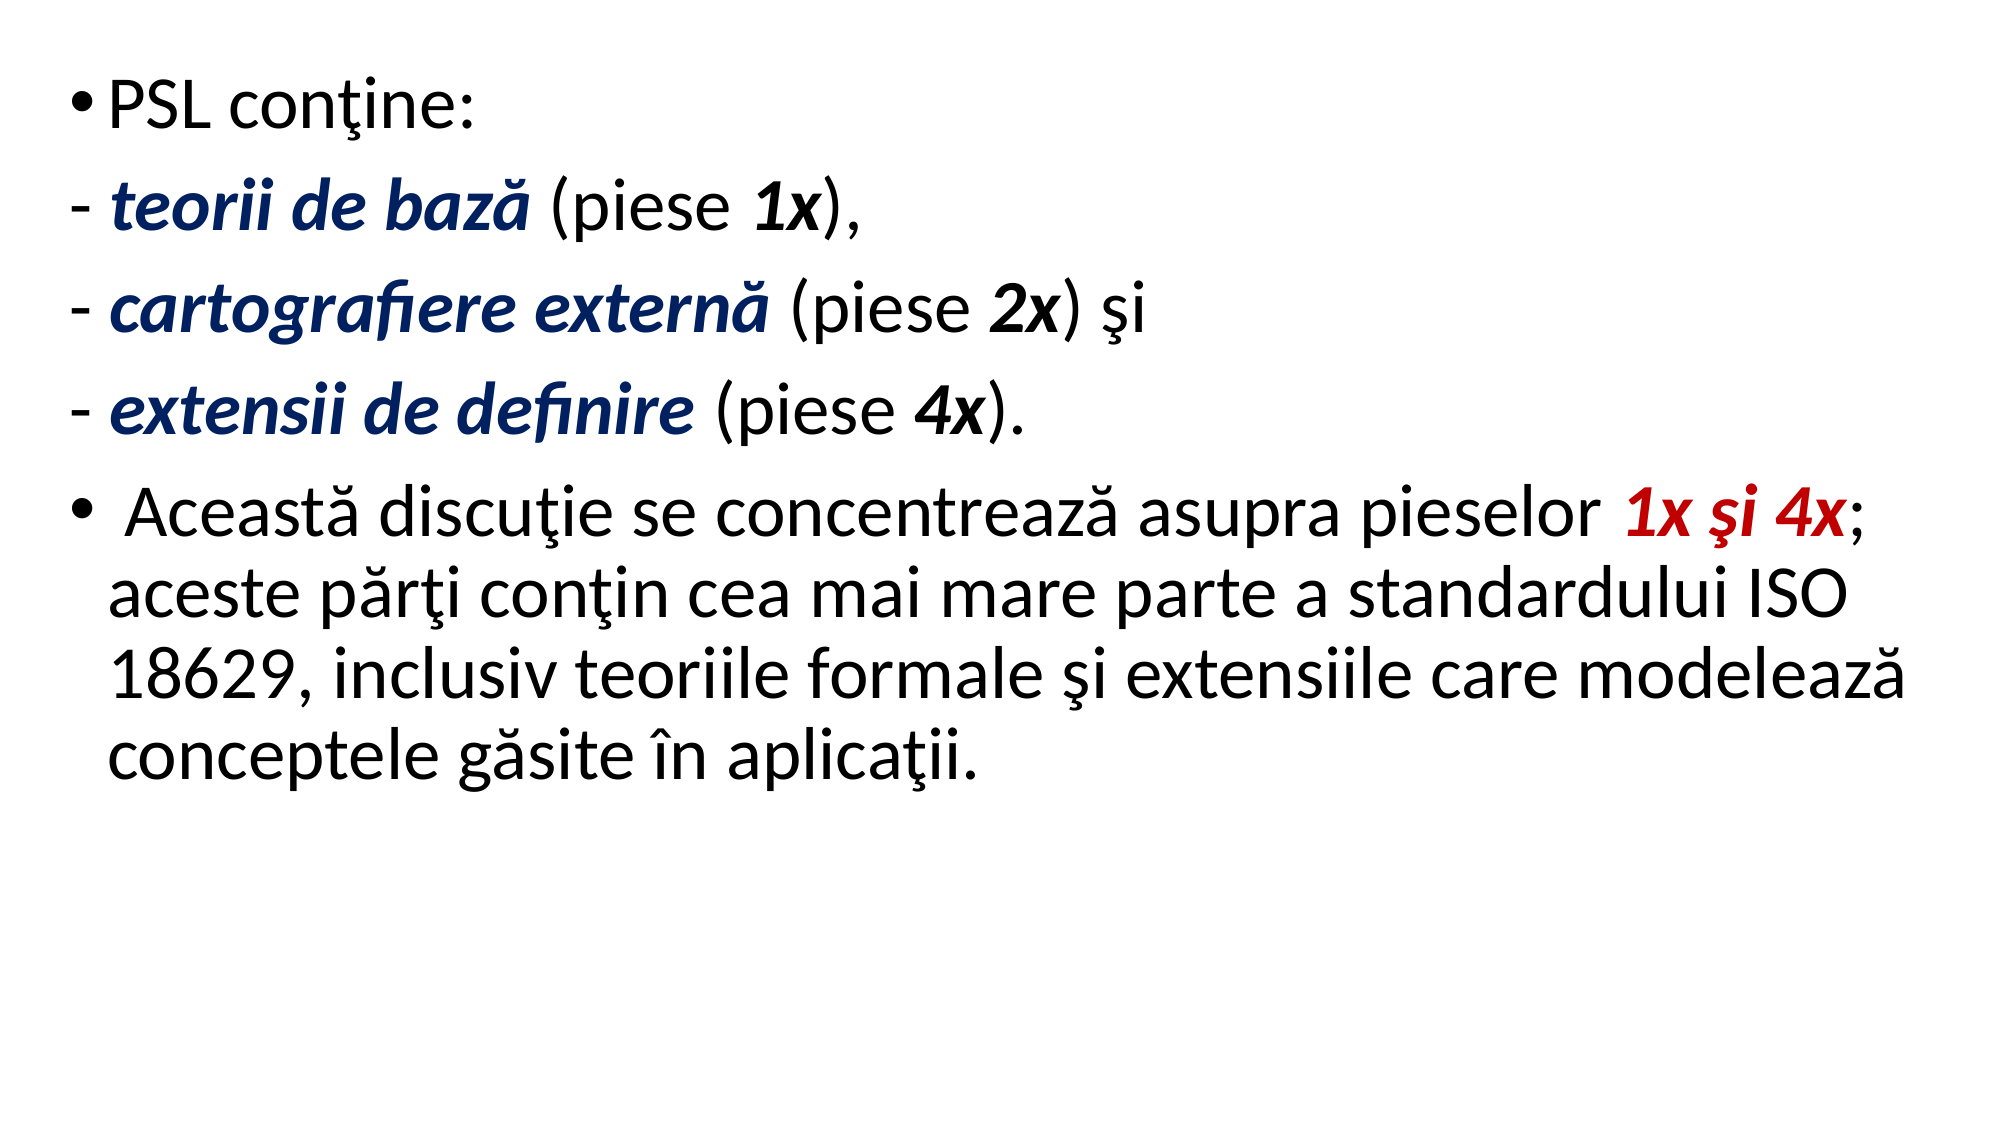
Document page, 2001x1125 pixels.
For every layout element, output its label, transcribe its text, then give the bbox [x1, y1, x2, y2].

list PSL conţine: - teorii de bază (piese 1x), - cartografiere externă (piese 2x) şi - extensii de definire (piese 4x). Această discuţie se concentrează asupra pieselor 1x şi 4x; aceste părţi conţin cea mai mare parte a standardului ISO 18629, inclusiv teoriile formale şi extensiile care modelează conceptele găsite în aplicaţii. [54, 56, 1950, 1053]
